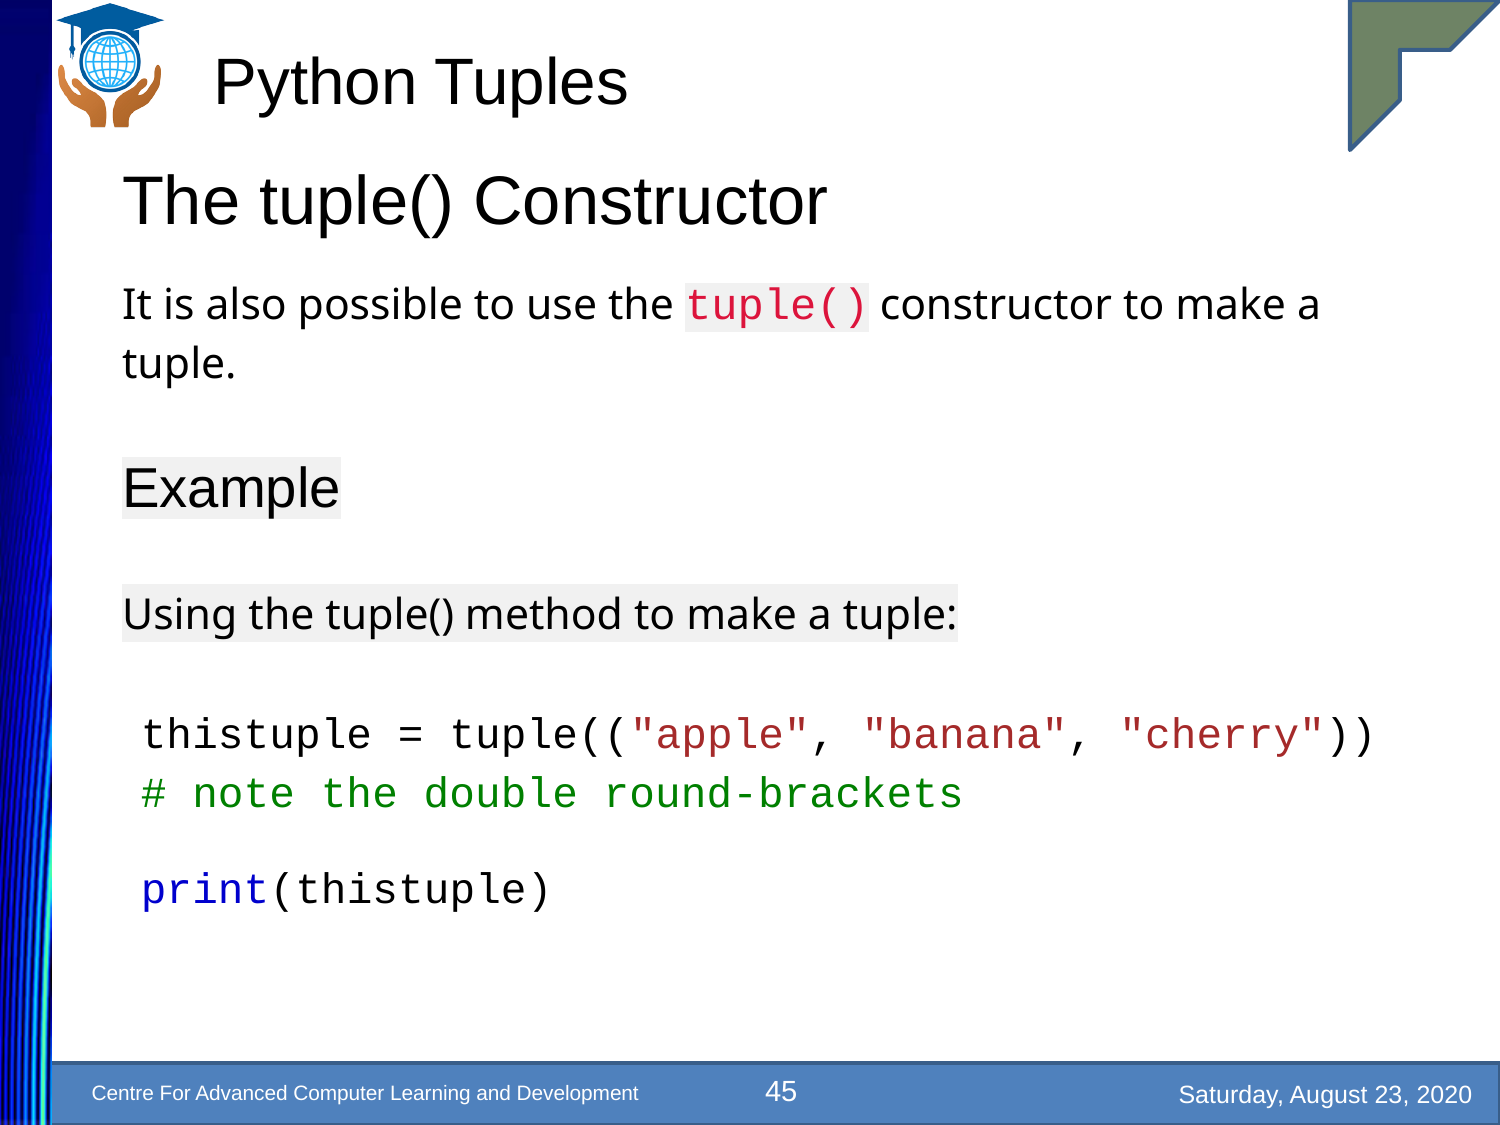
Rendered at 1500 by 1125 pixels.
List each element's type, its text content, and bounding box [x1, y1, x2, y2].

text_box The tuple() Constructor It is also possible to use the tuple() constructor to make a tuple. Example Using the tuple() method to make a tuple: thistuple = tuple(("apple", "banana", "cherry")) # note the double round-brackets print(thistuple) [107, 136, 1450, 978]
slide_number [1163, 1071, 1500, 1125]
slide_number 45 [750, 1064, 838, 1125]
title Python Tuples [198, 32, 1326, 113]
picture [0, 0, 219, 1125]
